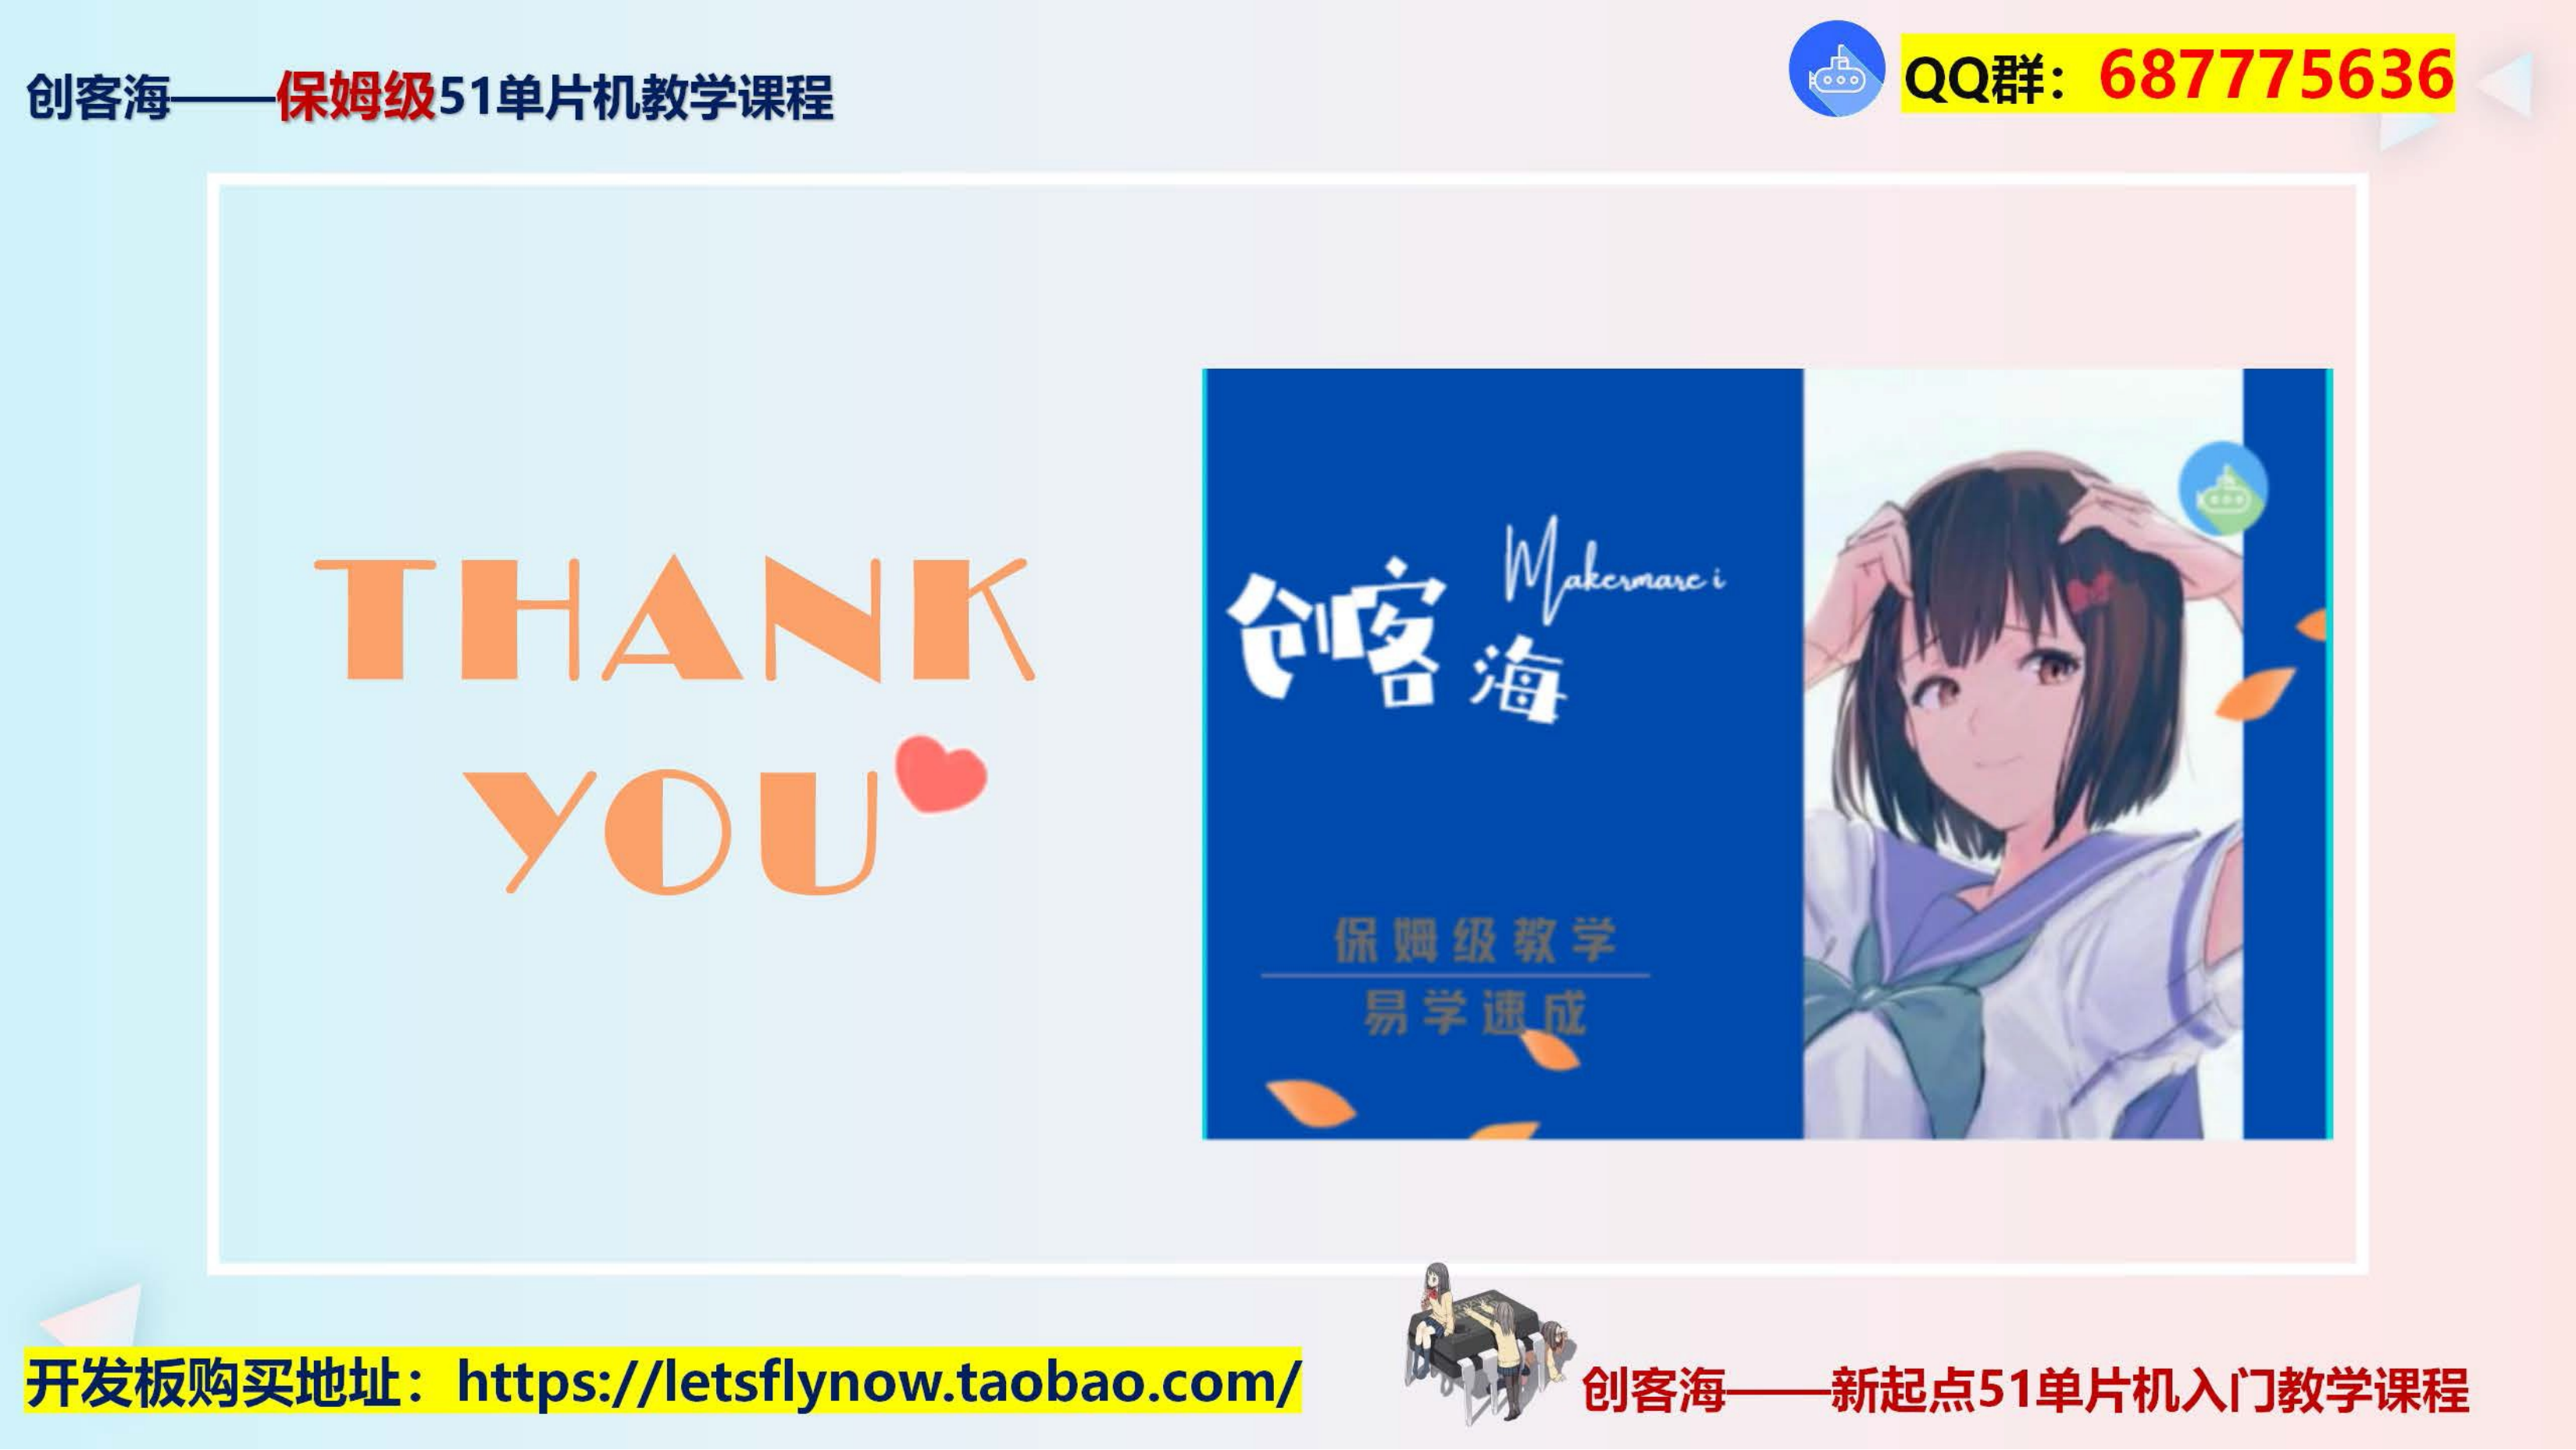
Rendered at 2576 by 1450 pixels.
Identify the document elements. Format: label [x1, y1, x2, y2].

text_box [0, 0, 2576, 1450]
